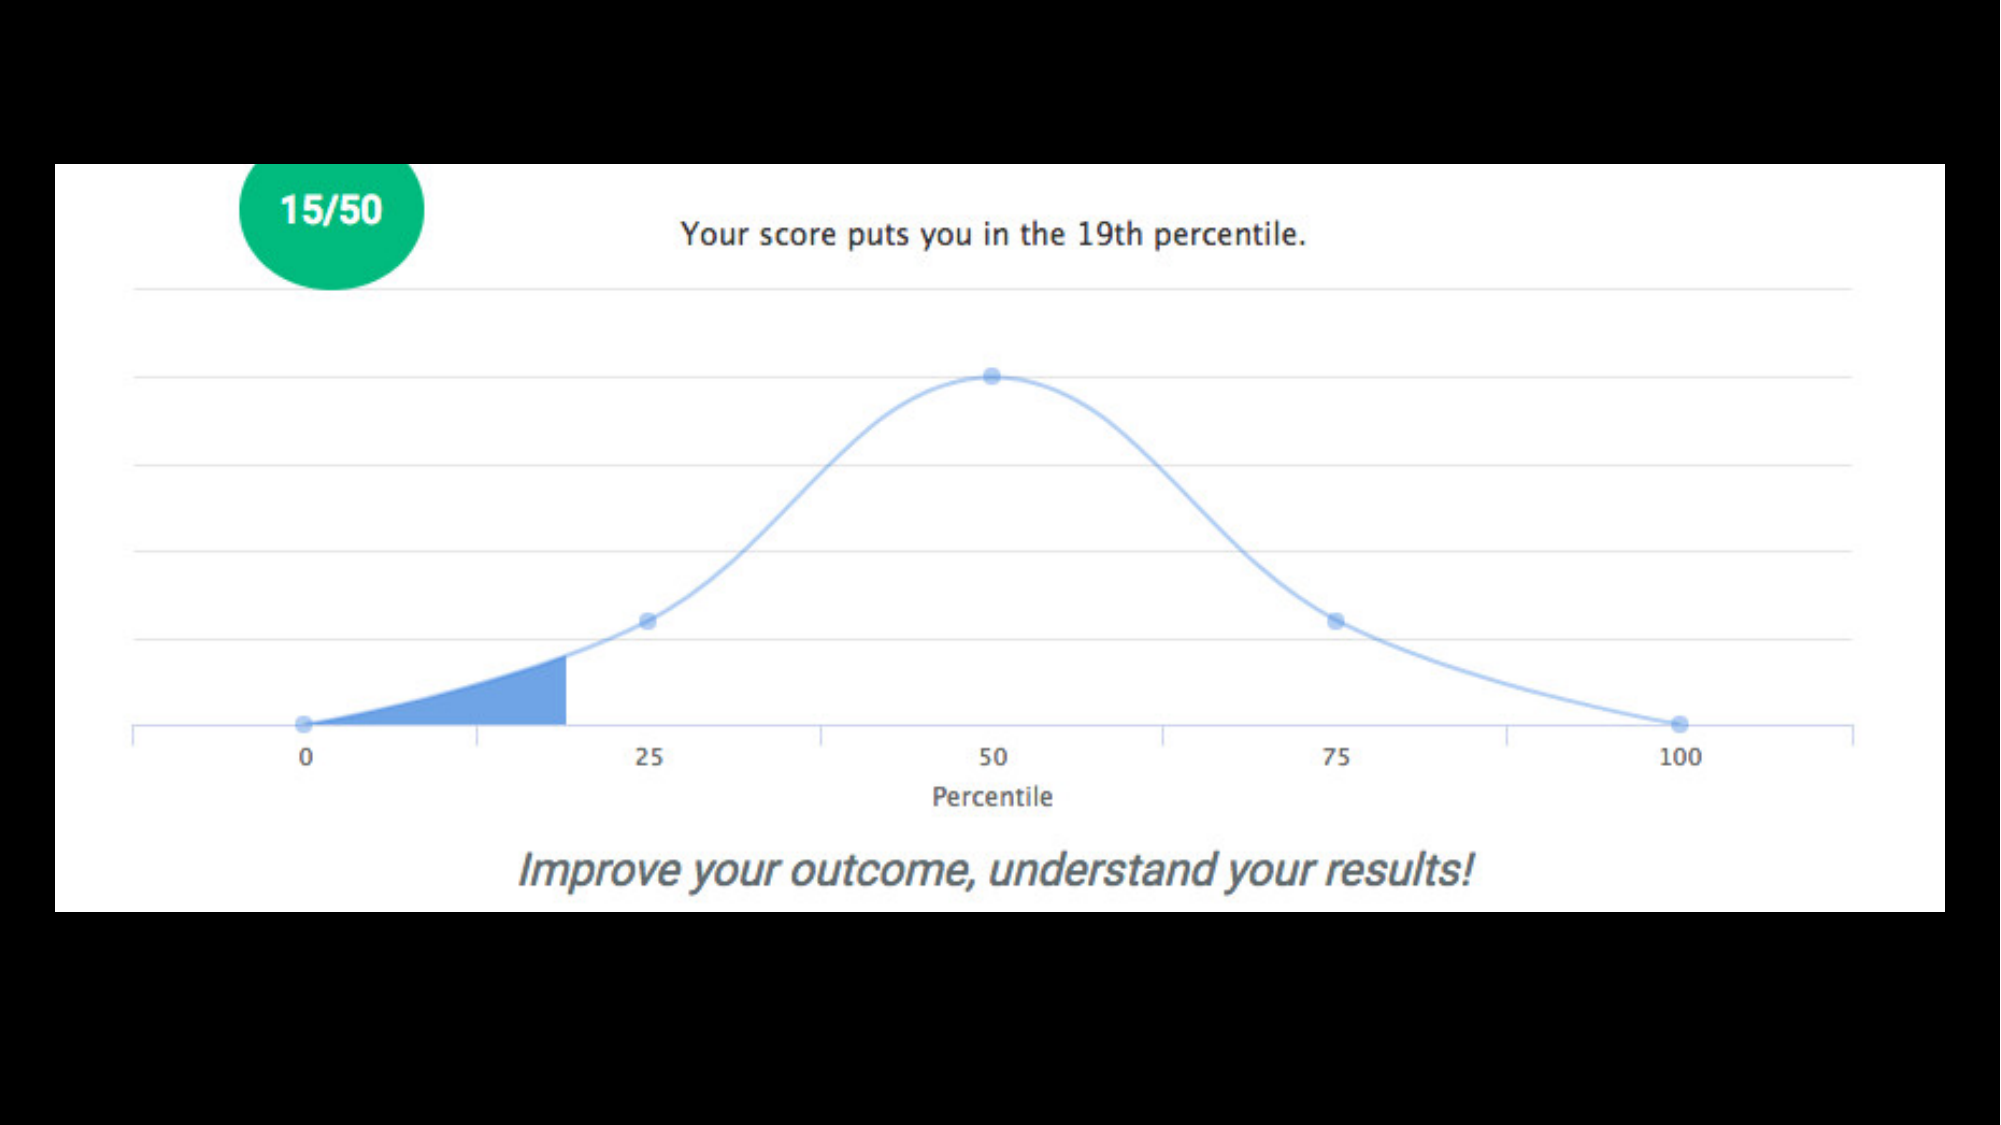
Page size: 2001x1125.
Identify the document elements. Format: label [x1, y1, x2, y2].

picture [55, 164, 1945, 912]
